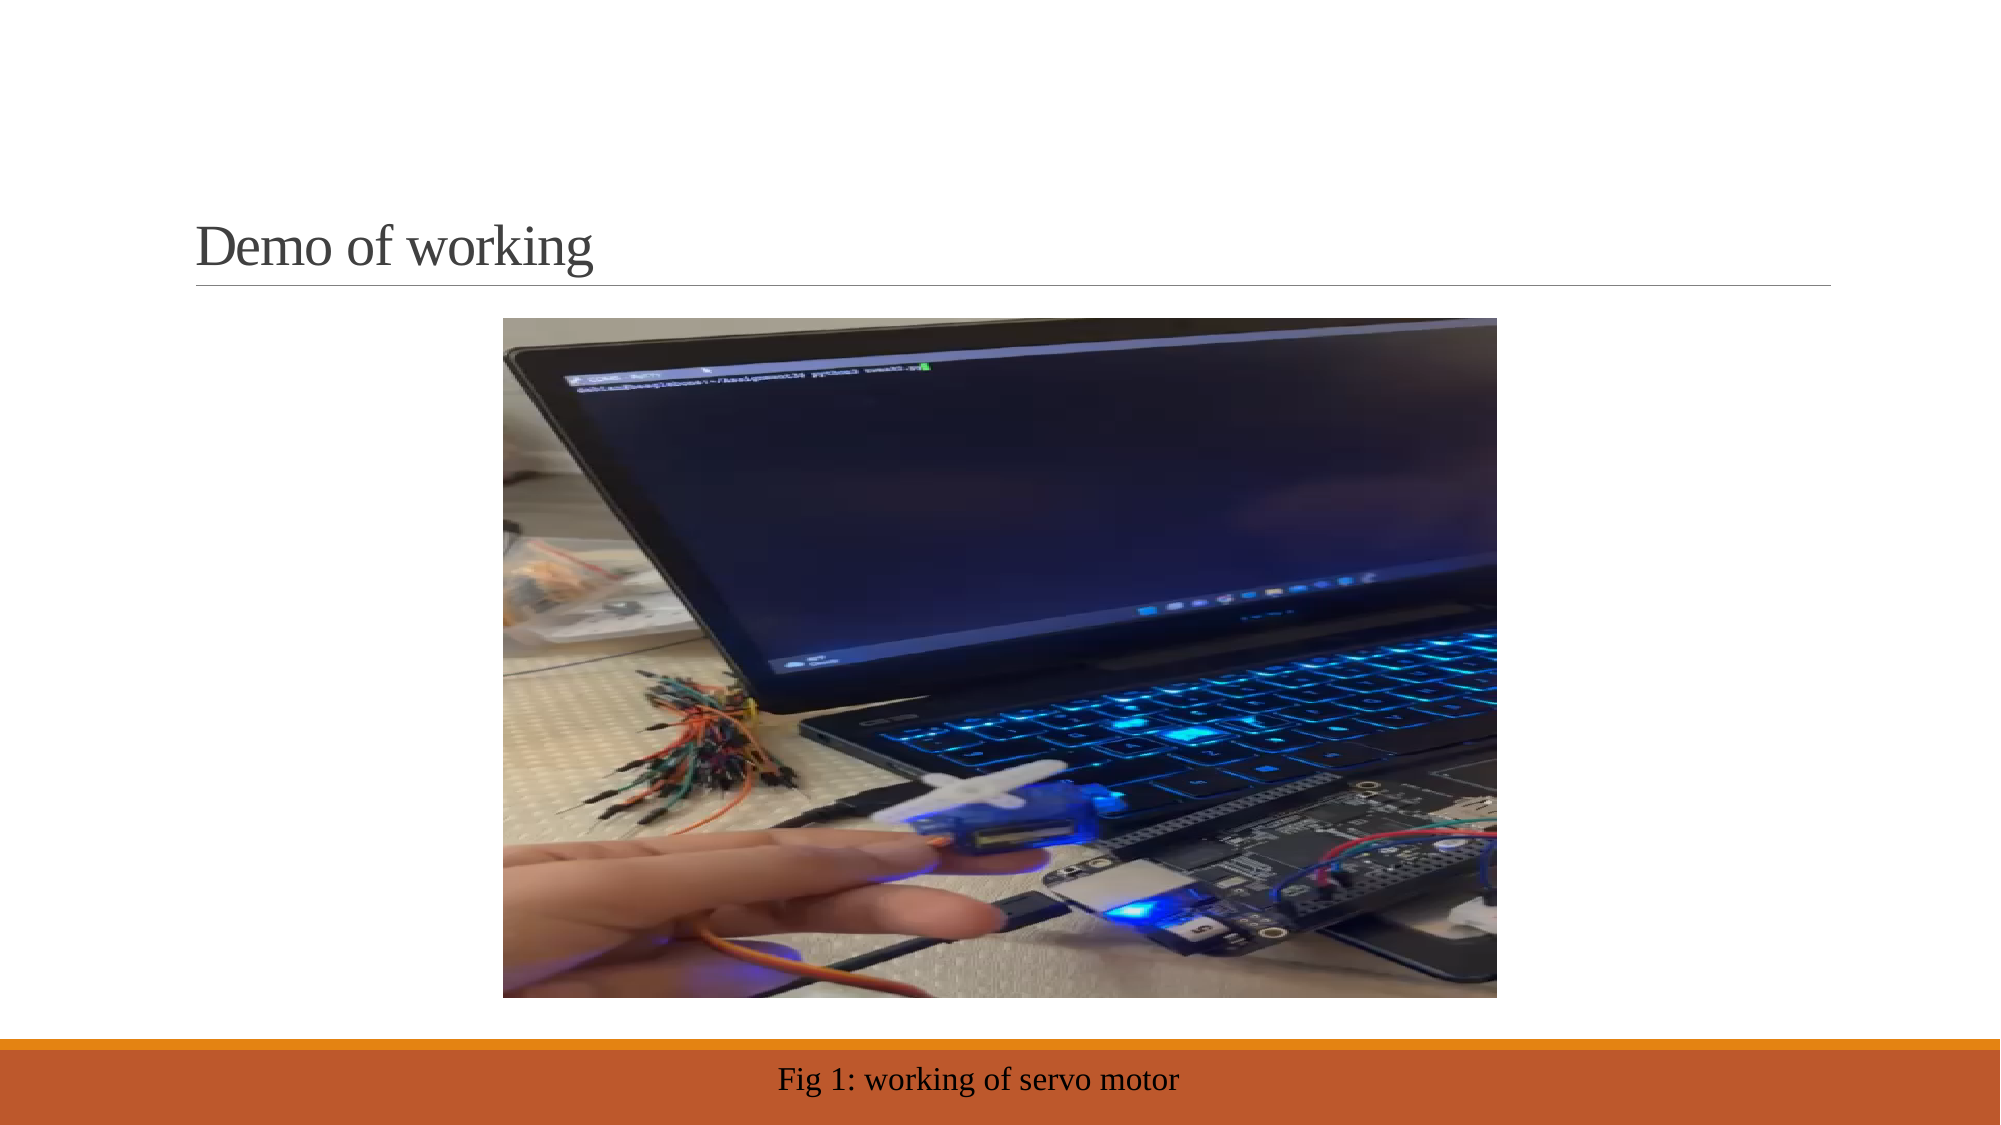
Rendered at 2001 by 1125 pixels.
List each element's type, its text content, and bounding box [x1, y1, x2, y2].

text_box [502, 316, 1498, 1000]
title Demo of working [180, 47, 1830, 285]
text_box Fig 1: working of servo motor [762, 1050, 1894, 1105]
